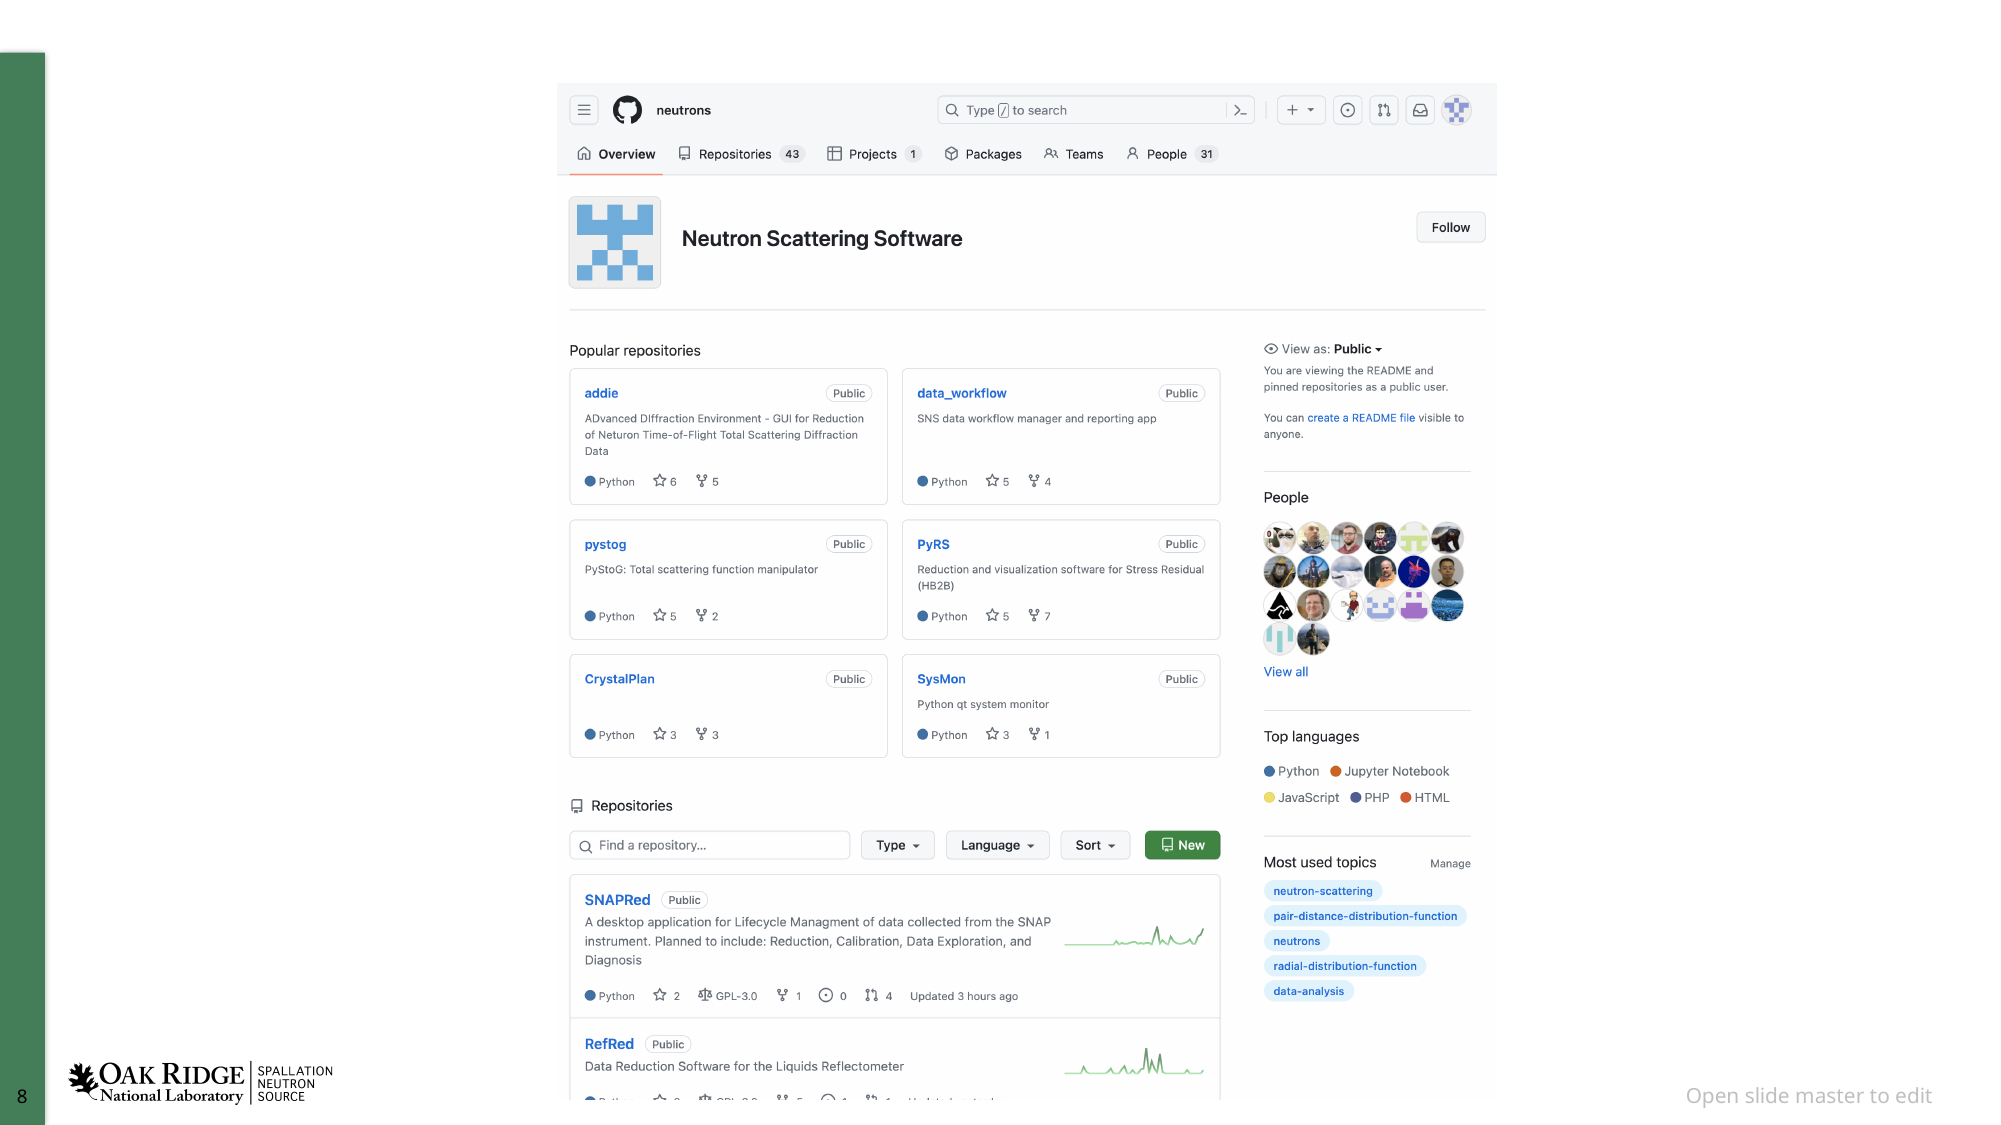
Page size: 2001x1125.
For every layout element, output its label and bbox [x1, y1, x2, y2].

picture [66, 1058, 334, 1108]
picture [556, 83, 1497, 1100]
